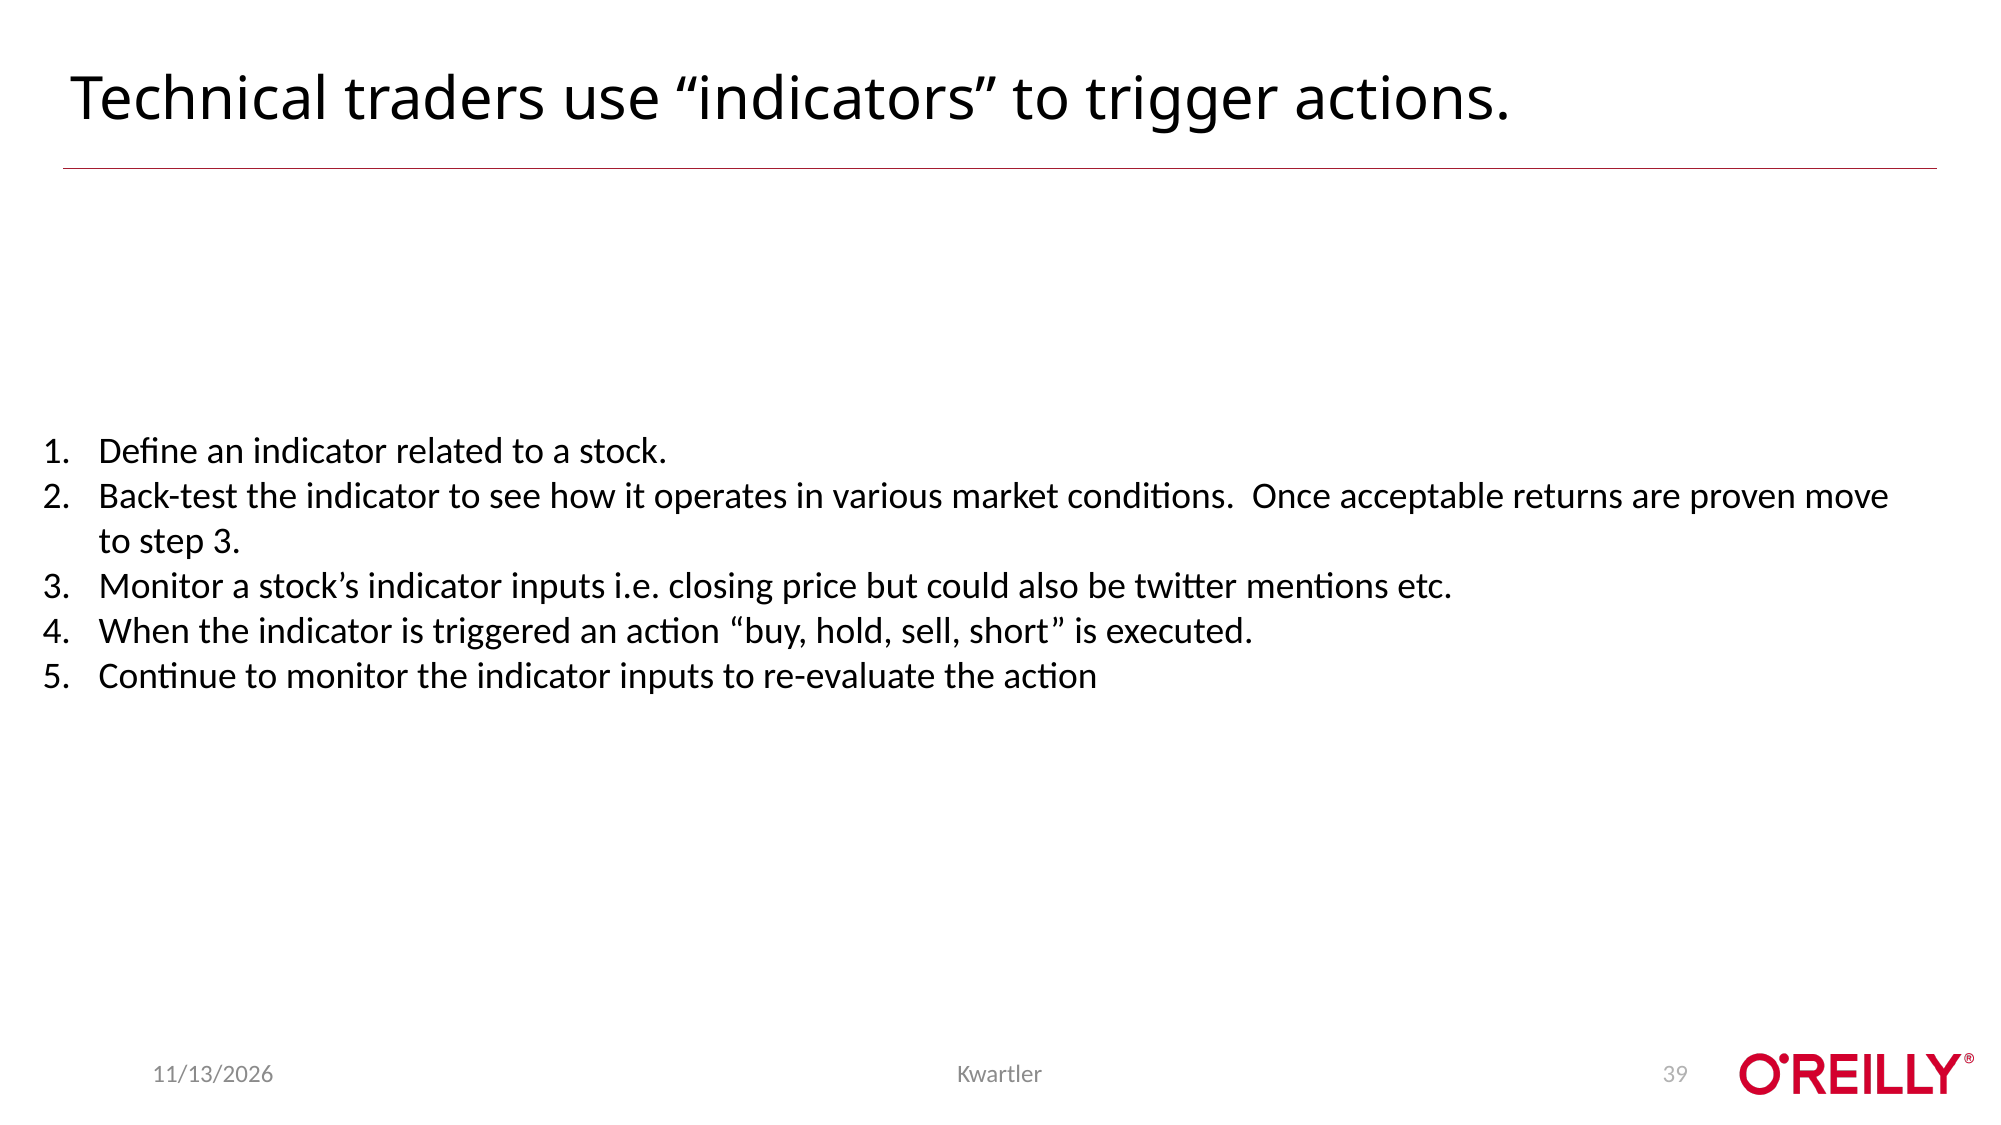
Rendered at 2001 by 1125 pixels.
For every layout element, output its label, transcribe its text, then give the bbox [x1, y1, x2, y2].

picture [1737, 1050, 1975, 1096]
title Technical traders use “indicators” to trigger actions. [55, 59, 1863, 142]
footer Kwartler [662, 1042, 1338, 1103]
text_box Define an indicator related to a stock. Back-test the indicator to see how it operates in various market conditions. Once acceptable returns are proven move to step 3. Monitor a stock’s indicator inputs i.e. closing price but could also be twitter mentions etc. When the indicator is triggered an action “buy, hold, sell, short” is executed. Continue to monitor the indicator inputs to re-evaluate the action [27, 418, 1942, 704]
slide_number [137, 1042, 588, 1103]
slide_number 39 [1375, 1042, 1704, 1103]
